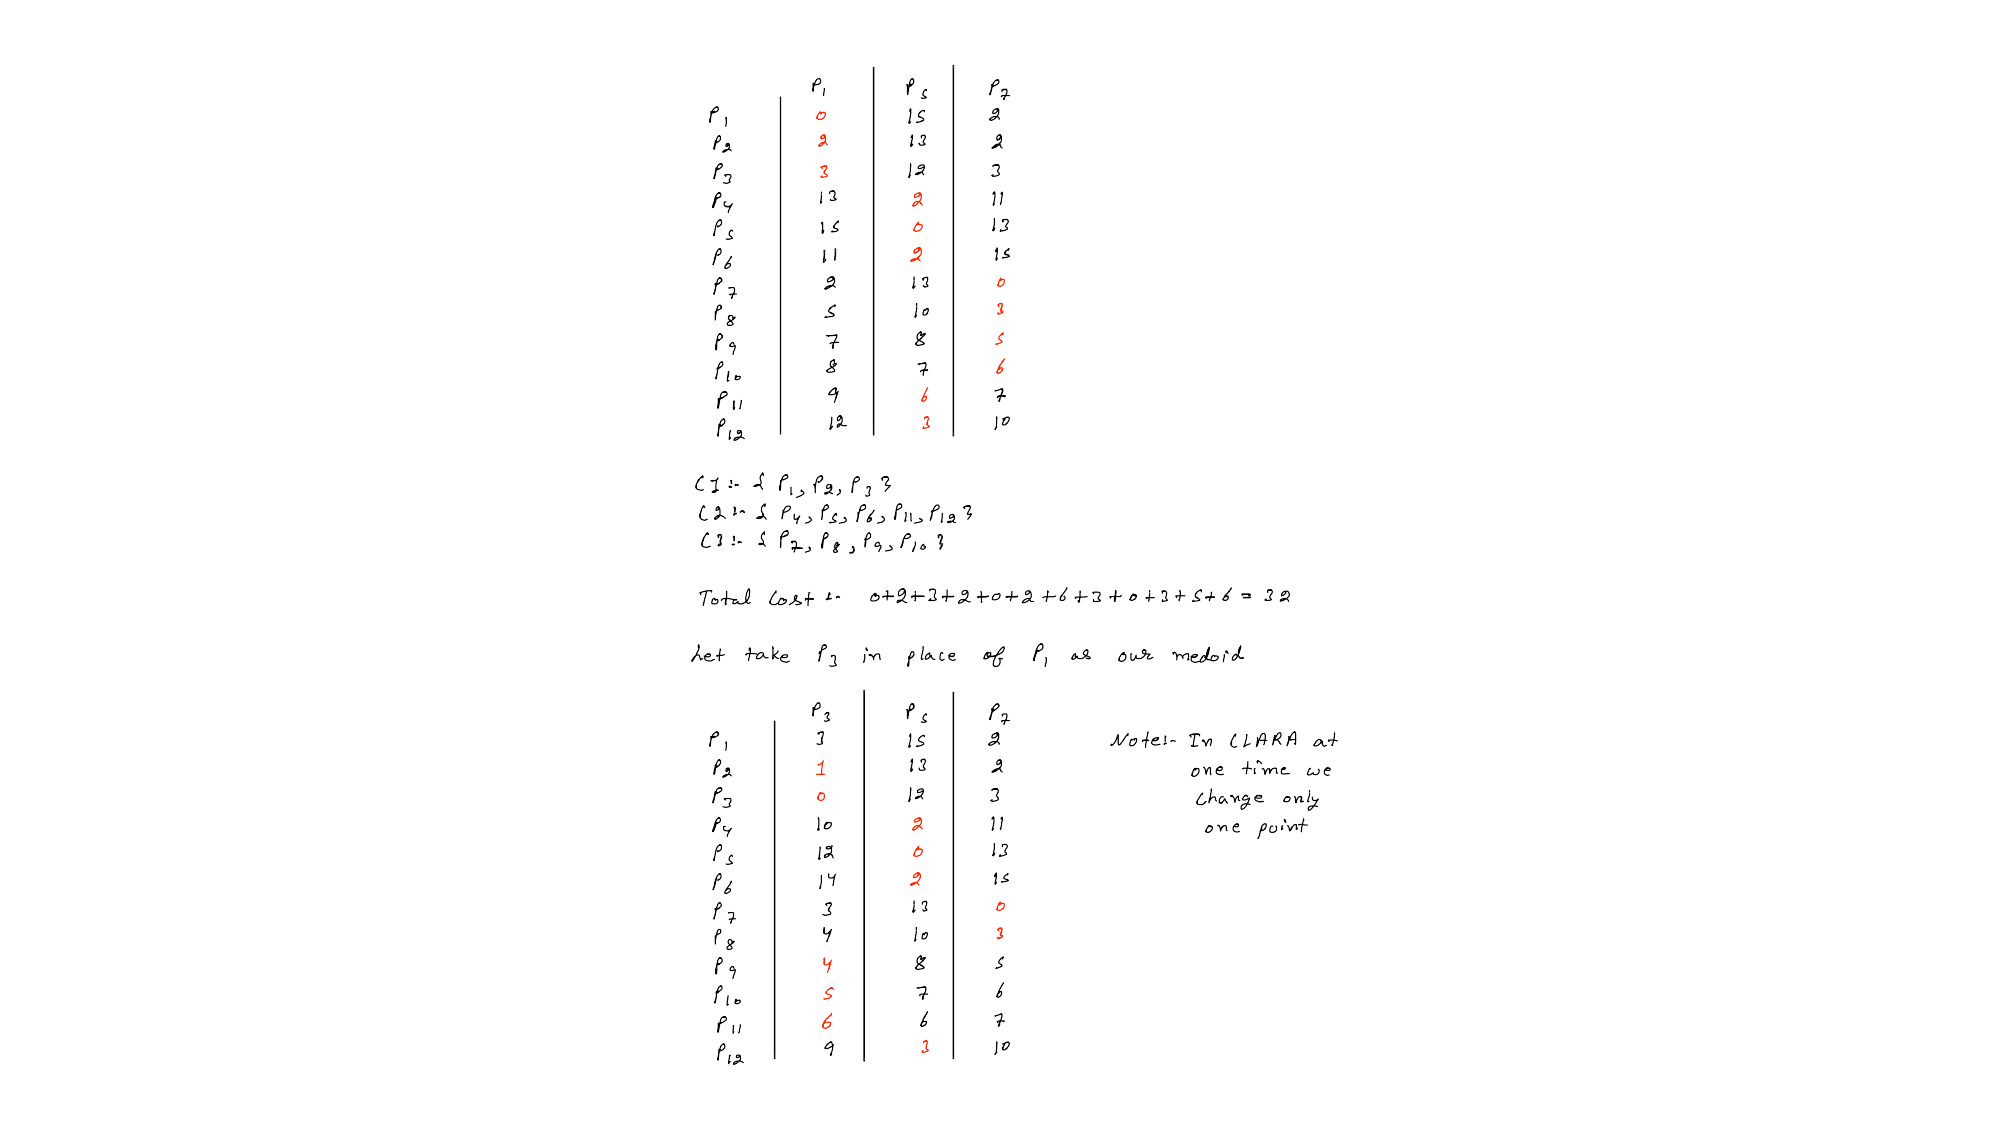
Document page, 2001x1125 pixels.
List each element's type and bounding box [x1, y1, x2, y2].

picture [910, 758, 926, 772]
picture [712, 759, 732, 778]
picture [1042, 587, 1101, 603]
picture [713, 135, 733, 153]
picture [920, 1011, 928, 1027]
picture [1306, 766, 1331, 776]
picture [713, 277, 737, 326]
picture [717, 1016, 741, 1034]
picture [818, 134, 828, 147]
picture [863, 647, 881, 663]
picture [714, 985, 741, 1006]
picture [820, 190, 837, 204]
picture [769, 590, 814, 606]
picture [989, 79, 1010, 100]
picture [713, 844, 733, 865]
picture [713, 163, 735, 184]
picture [1110, 731, 1176, 748]
picture [915, 955, 926, 970]
picture [916, 986, 929, 1000]
picture [822, 1013, 832, 1029]
picture [709, 106, 727, 127]
picture [908, 108, 926, 124]
picture [912, 276, 929, 289]
picture [991, 816, 1003, 831]
picture [921, 1040, 929, 1054]
picture [908, 787, 924, 802]
picture [713, 902, 736, 950]
picture [779, 530, 811, 553]
picture [991, 134, 1003, 149]
picture [817, 792, 825, 801]
picture [1129, 593, 1137, 601]
picture [992, 191, 1003, 206]
picture [908, 733, 925, 748]
picture [994, 1013, 1005, 1027]
picture [900, 533, 926, 552]
picture [920, 387, 928, 403]
picture [1118, 649, 1158, 662]
picture [991, 759, 1003, 773]
picture [818, 644, 837, 667]
picture [699, 505, 708, 521]
picture [863, 532, 893, 553]
picture [992, 843, 1008, 857]
picture [859, 588, 1034, 604]
picture [1205, 823, 1240, 833]
picture [710, 477, 719, 493]
picture [910, 134, 926, 147]
picture [824, 304, 836, 318]
picture [990, 788, 1000, 802]
picture [1242, 760, 1290, 775]
picture [712, 873, 732, 894]
picture [1222, 587, 1232, 601]
picture [699, 588, 751, 606]
text_box [733, 506, 737, 516]
picture [1264, 589, 1290, 602]
picture [995, 332, 1004, 345]
picture [813, 475, 841, 496]
picture [1283, 790, 1319, 811]
picture [906, 78, 927, 99]
picture [717, 391, 742, 410]
picture [756, 503, 767, 520]
picture [989, 703, 1010, 725]
picture [823, 957, 832, 973]
picture [816, 731, 824, 745]
picture [821, 220, 839, 234]
picture [995, 956, 1004, 970]
picture [812, 702, 830, 722]
picture [995, 247, 1010, 261]
picture [994, 416, 1010, 430]
picture [816, 111, 826, 120]
picture [824, 1041, 834, 1056]
text_box [1241, 593, 1251, 599]
text_box [822, 249, 827, 263]
picture [994, 388, 1006, 402]
picture [997, 277, 1005, 287]
picture [850, 476, 871, 497]
picture [712, 817, 732, 837]
picture [894, 503, 956, 524]
picture [913, 222, 923, 232]
picture [695, 475, 704, 491]
picture [963, 505, 972, 520]
picture [779, 474, 812, 524]
picture [824, 276, 836, 290]
picture [823, 927, 832, 943]
picture [989, 108, 1000, 121]
picture [818, 845, 834, 860]
picture [1230, 731, 1304, 748]
picture [826, 334, 839, 349]
picture [717, 418, 745, 441]
picture [910, 247, 922, 262]
picture [982, 646, 1005, 667]
picture [817, 817, 832, 831]
picture [715, 957, 736, 979]
picture [819, 873, 836, 889]
picture [912, 192, 923, 207]
text_box [717, 534, 723, 547]
picture [820, 165, 828, 178]
picture [1191, 766, 1224, 777]
picture [745, 646, 790, 663]
picture [881, 476, 891, 492]
text_box [825, 592, 832, 601]
picture [812, 78, 825, 96]
picture [991, 164, 1000, 177]
picture [829, 415, 847, 430]
picture [1145, 590, 1168, 602]
picture [691, 644, 725, 662]
picture [1175, 589, 1215, 602]
text_box [997, 302, 1004, 315]
picture [823, 987, 834, 1001]
picture [1196, 788, 1264, 810]
picture [821, 504, 847, 524]
picture [1070, 649, 1091, 660]
picture [1172, 645, 1244, 663]
picture [856, 504, 885, 524]
picture [717, 1043, 744, 1065]
picture [715, 361, 741, 382]
picture [715, 333, 736, 355]
picture [911, 817, 923, 831]
text_box [996, 927, 1004, 940]
text_box [937, 534, 944, 550]
picture [701, 532, 711, 548]
picture [988, 732, 1000, 746]
picture [713, 219, 733, 240]
picture [826, 359, 837, 373]
picture [912, 900, 928, 913]
picture [712, 192, 733, 213]
picture [1257, 818, 1308, 839]
picture [714, 506, 726, 520]
picture [914, 927, 928, 942]
picture [994, 1041, 1010, 1055]
picture [1189, 733, 1212, 747]
picture [906, 703, 927, 723]
text_box [849, 546, 855, 554]
picture [994, 872, 1009, 885]
picture [753, 472, 764, 490]
picture [1313, 732, 1338, 747]
picture [828, 387, 839, 403]
picture [815, 760, 825, 775]
picture [914, 303, 929, 318]
picture [712, 787, 735, 808]
picture [910, 872, 921, 886]
picture [1109, 590, 1122, 602]
picture [712, 248, 732, 269]
picture [821, 532, 840, 553]
picture [992, 218, 1009, 232]
picture [822, 902, 832, 916]
picture [913, 846, 923, 857]
picture [908, 163, 925, 178]
picture [921, 416, 930, 429]
picture [917, 362, 929, 376]
picture [708, 731, 727, 751]
picture [996, 982, 1005, 998]
picture [1033, 643, 1047, 667]
picture [996, 901, 1005, 911]
picture [996, 358, 1005, 374]
text_box [728, 479, 733, 488]
picture [915, 331, 926, 346]
picture [758, 531, 766, 547]
picture [907, 646, 956, 667]
